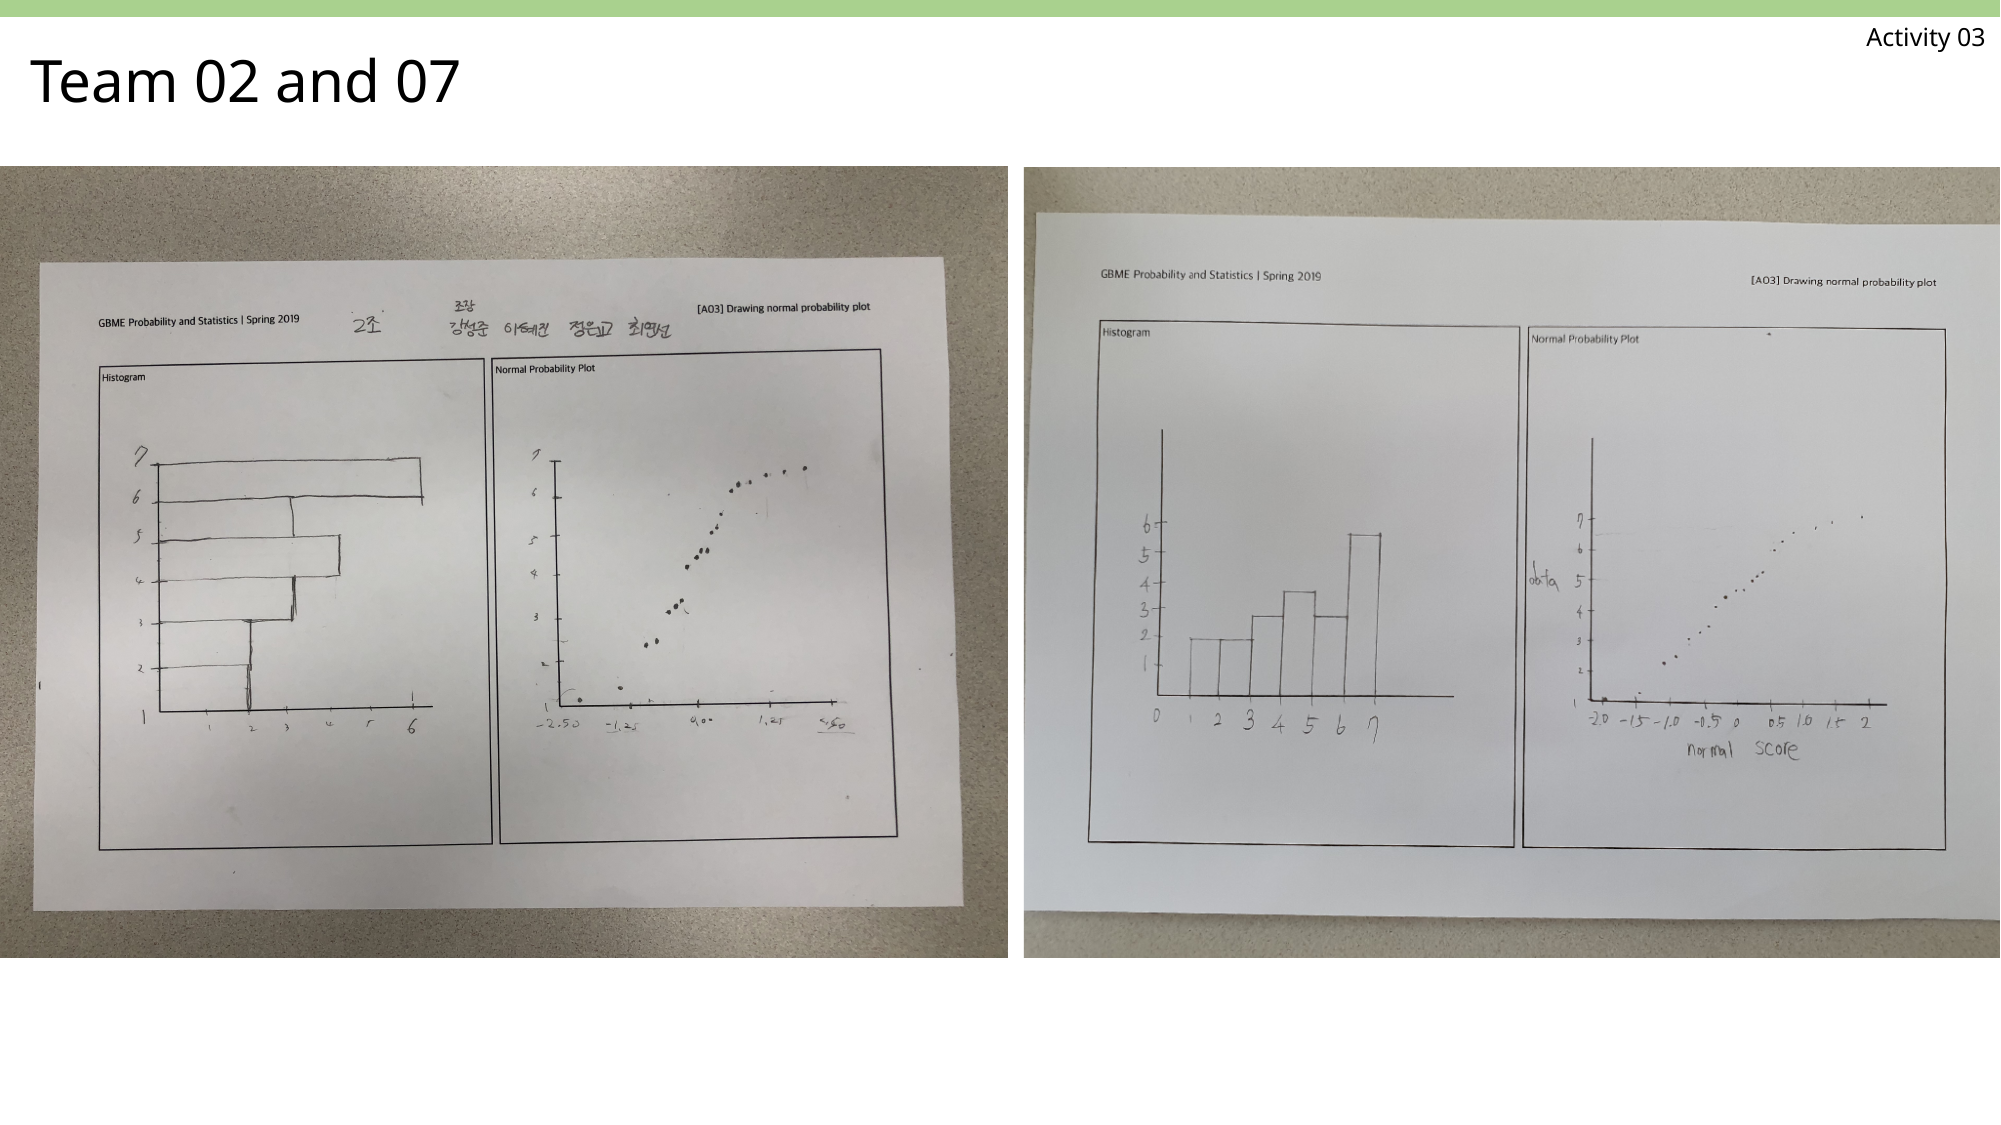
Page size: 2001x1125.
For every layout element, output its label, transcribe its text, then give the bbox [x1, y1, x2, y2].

text_box Team 02 and 07 [15, 36, 477, 122]
text_box [0, 0, 2000, 18]
picture [0, 166, 1008, 958]
text_box Activity 03 [1623, 18, 2000, 59]
picture [1024, 74, 2000, 1051]
